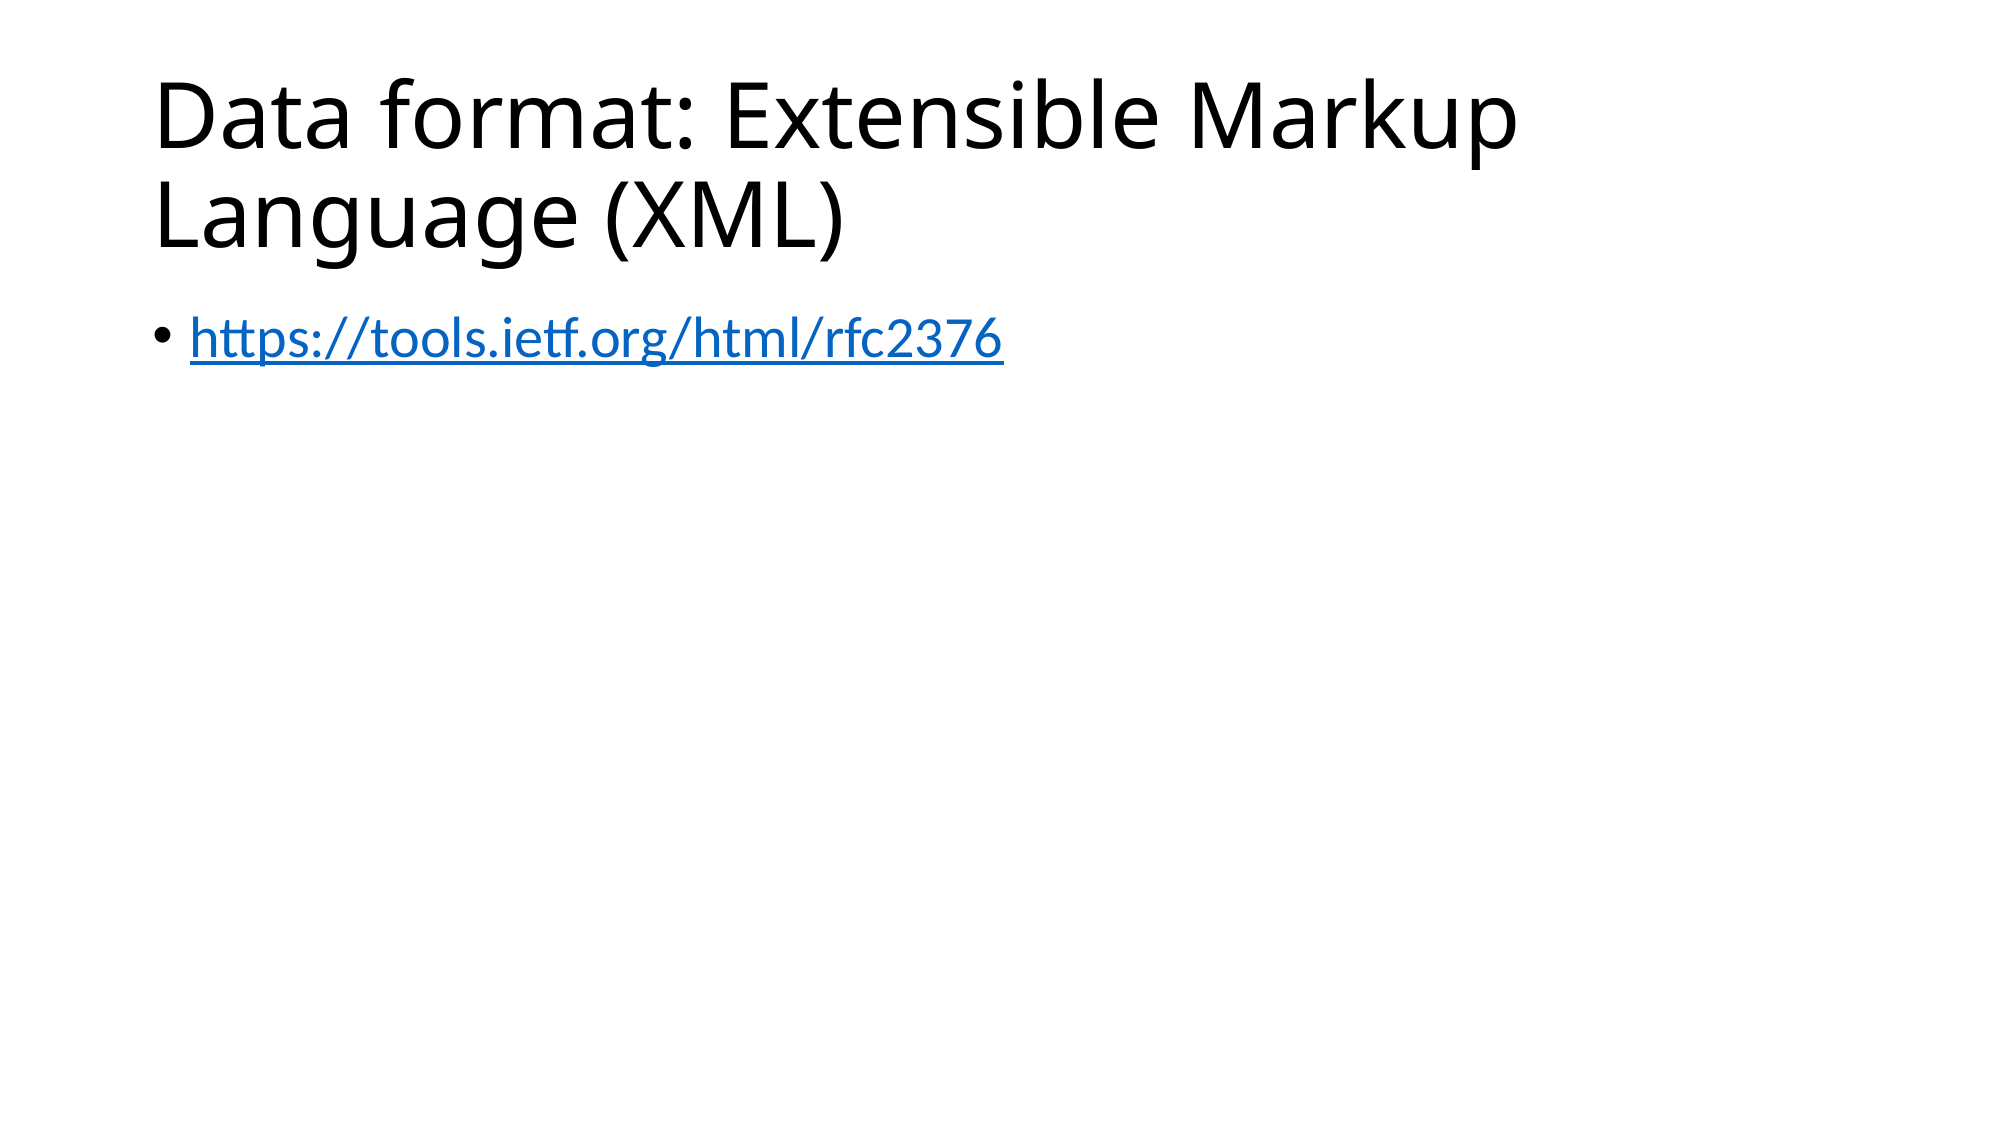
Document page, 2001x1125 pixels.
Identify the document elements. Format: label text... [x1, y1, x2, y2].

title Data format: Extensible Markup Language (XML) [137, 59, 1974, 278]
list https://tools.ietf.org/html/rfc2376 [137, 299, 1863, 1014]
